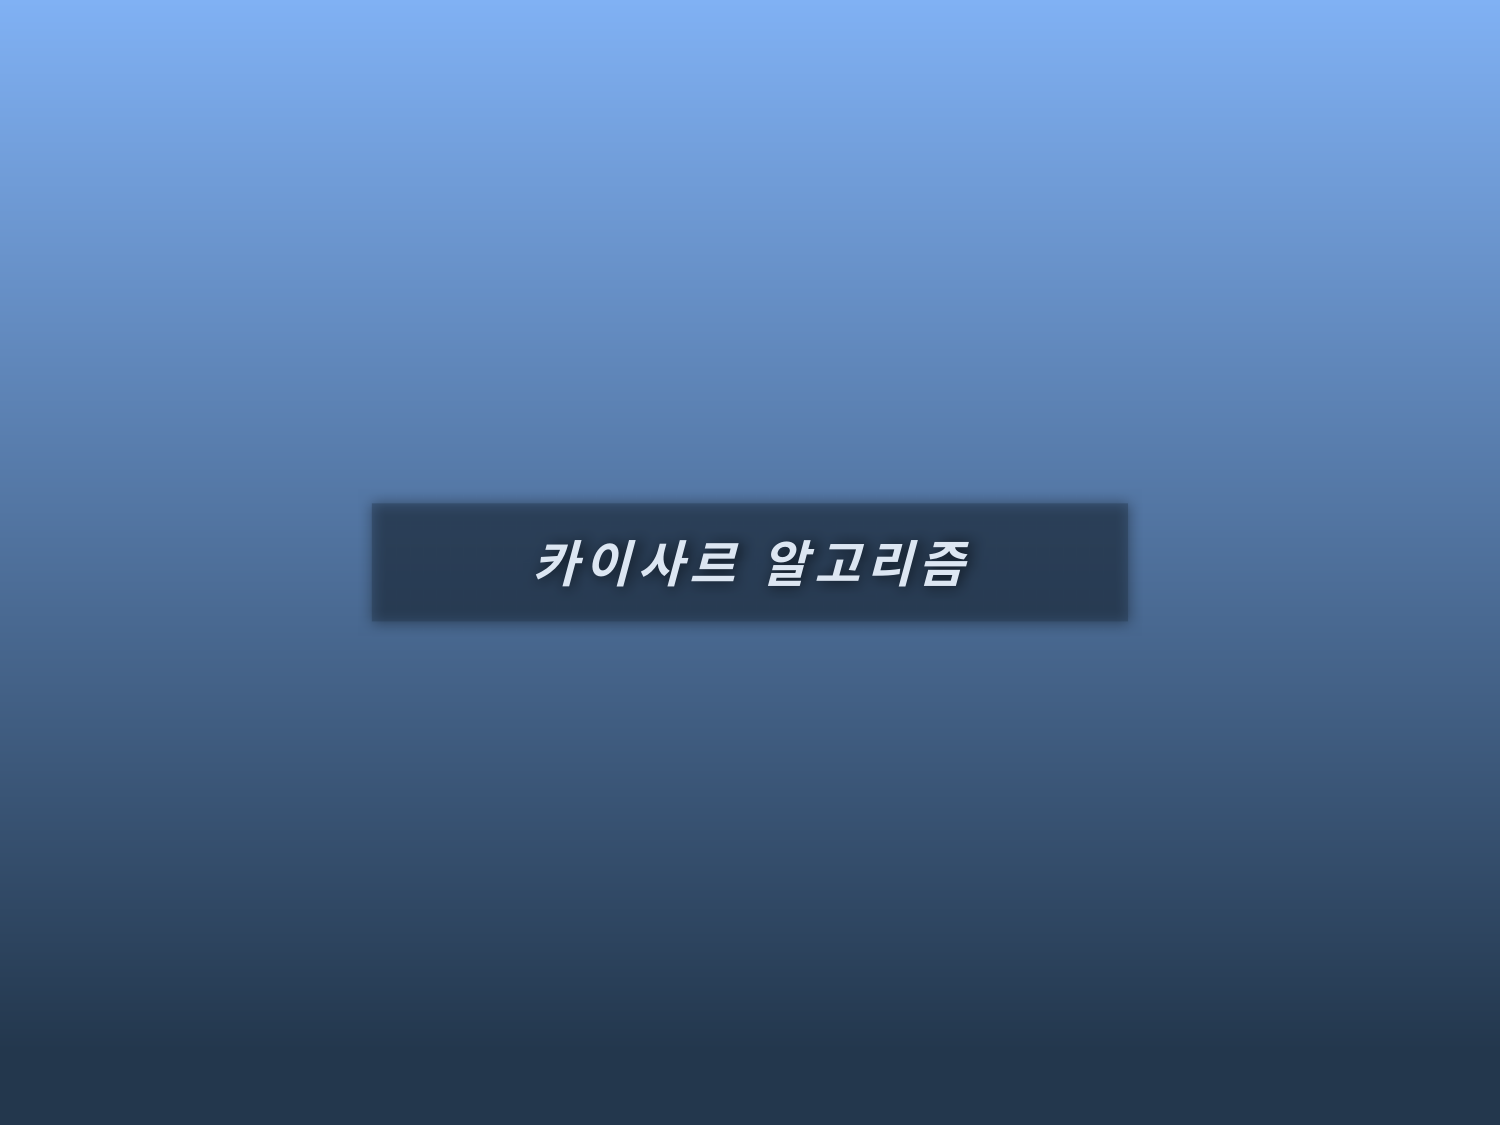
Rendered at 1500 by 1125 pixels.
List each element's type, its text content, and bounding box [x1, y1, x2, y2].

text_box 카이사르 알고리즘 [370, 501, 1130, 624]
